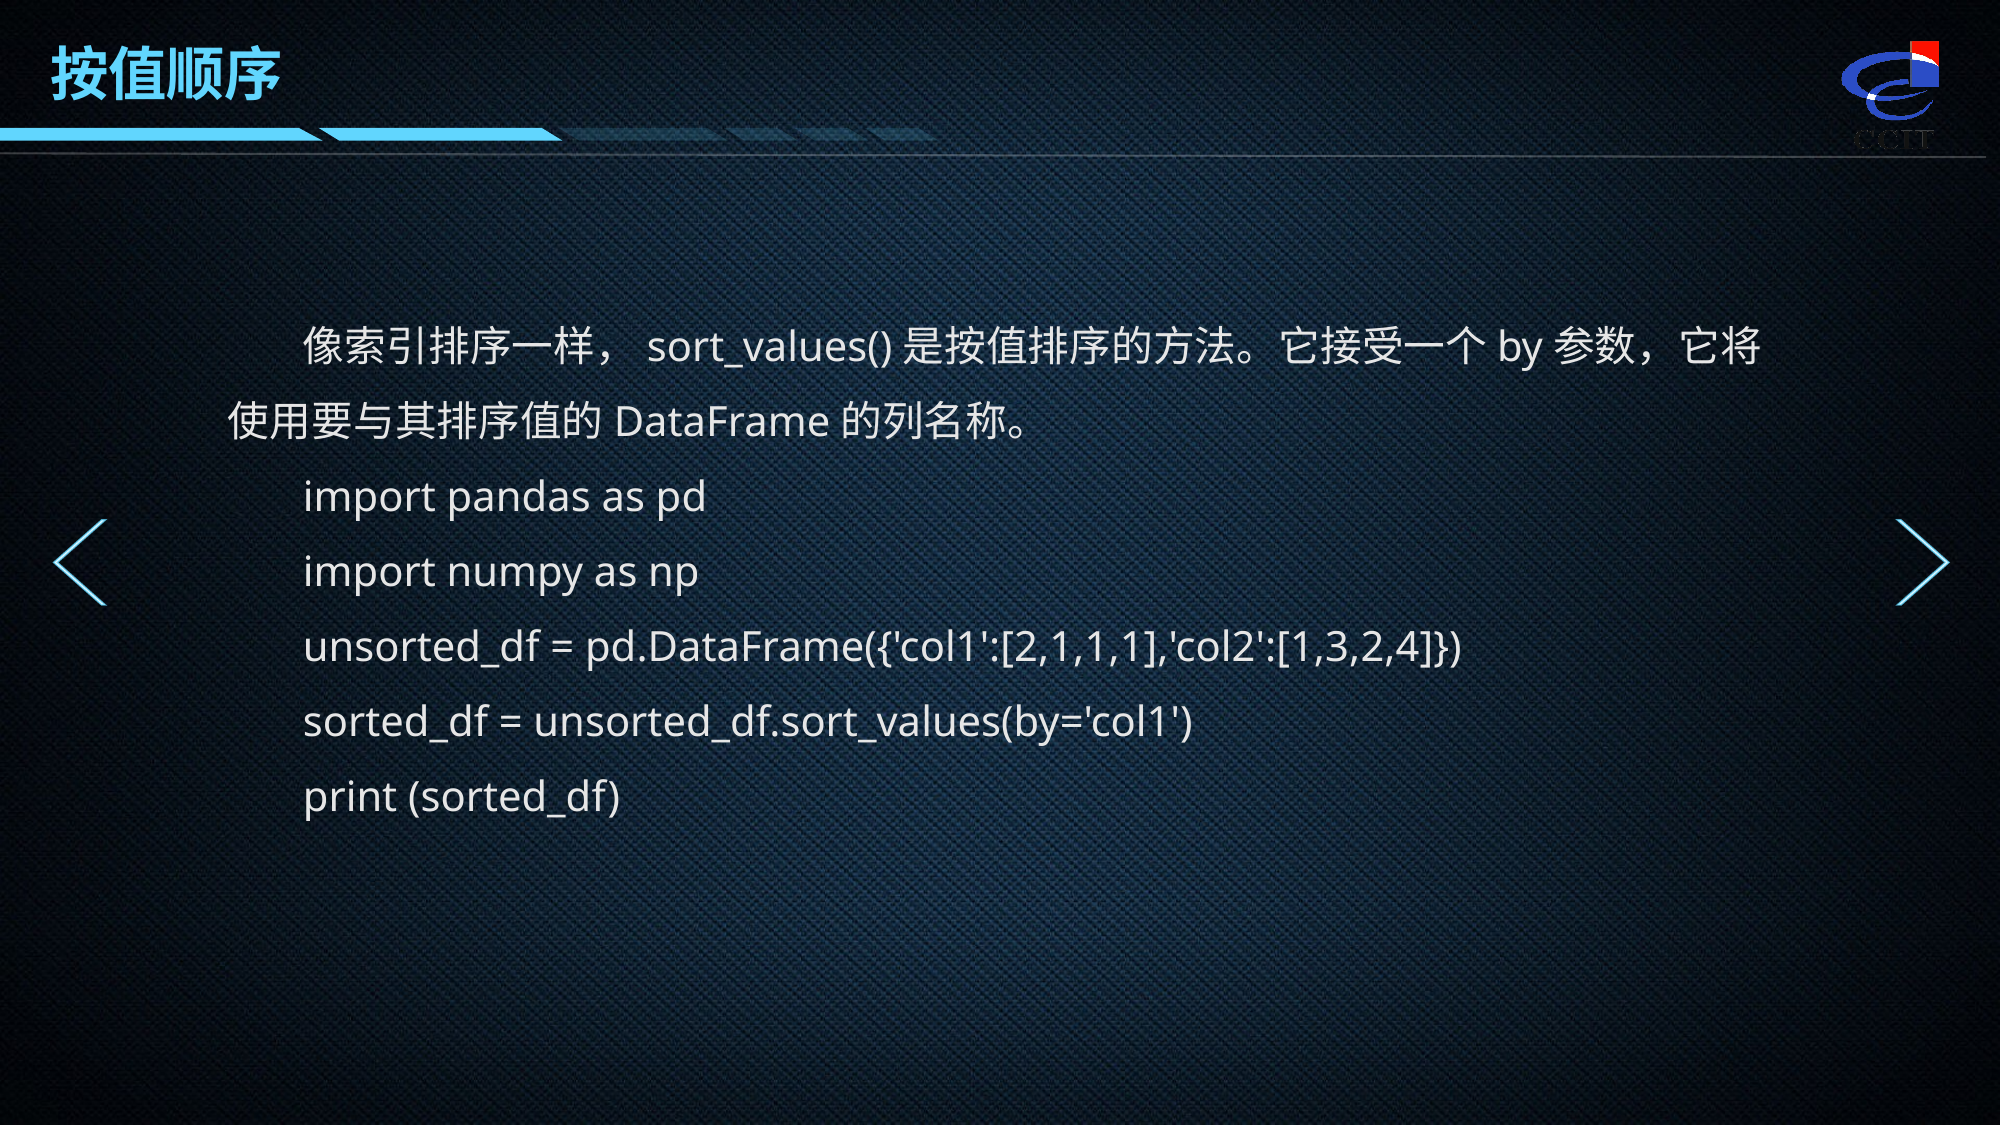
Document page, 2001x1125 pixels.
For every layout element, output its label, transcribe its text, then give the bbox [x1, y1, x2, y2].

text_box 像索引排序一样，sort_values()是按值排序的方法。它接受一个by参数，它将使用要与其排序值的DataFrame的列名称。 import pandas as pd import numpy as np unsorted_df = pd.DataFrame({'col1':[2,1,1,1],'col2':[1,3,2,4]}) sorted_df = unsorted_df.sort_values(by='col1') print (sorted_df) [213, 287, 1787, 828]
text_box 按值顺序 [35, 29, 1277, 115]
picture [0, 0, 2000, 1125]
